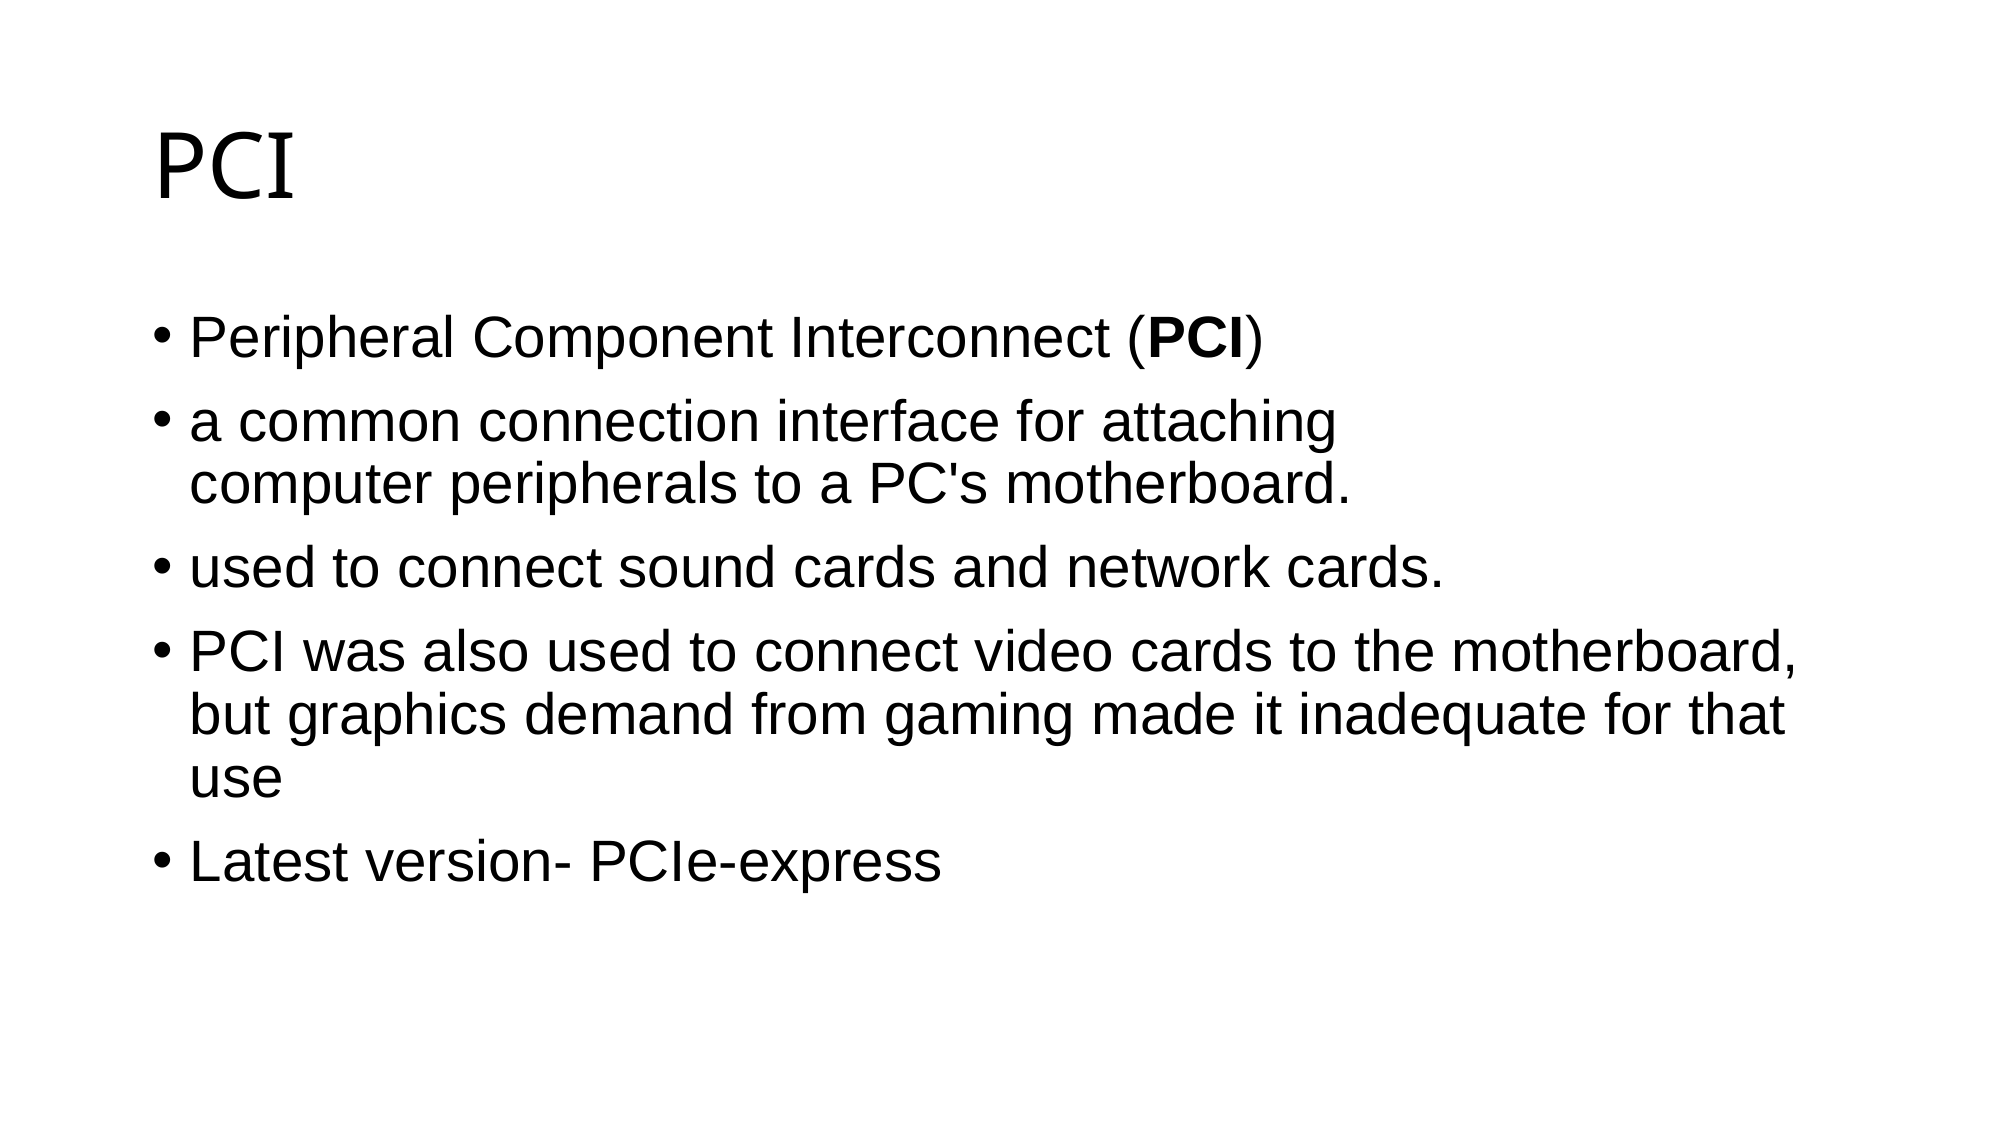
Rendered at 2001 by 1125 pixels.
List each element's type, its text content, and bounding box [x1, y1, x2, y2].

title PCI [137, 59, 1863, 278]
list Peripheral Component Interconnect (PCI) a common connection interface for attaching computer peripherals to a PC's motherboard. used to connect sound cards and network cards. PCI was also used to connect video cards to the motherboard, but graphics demand from gaming made it inadequate for that use Latest version- PCIe-express [137, 299, 1863, 1014]
